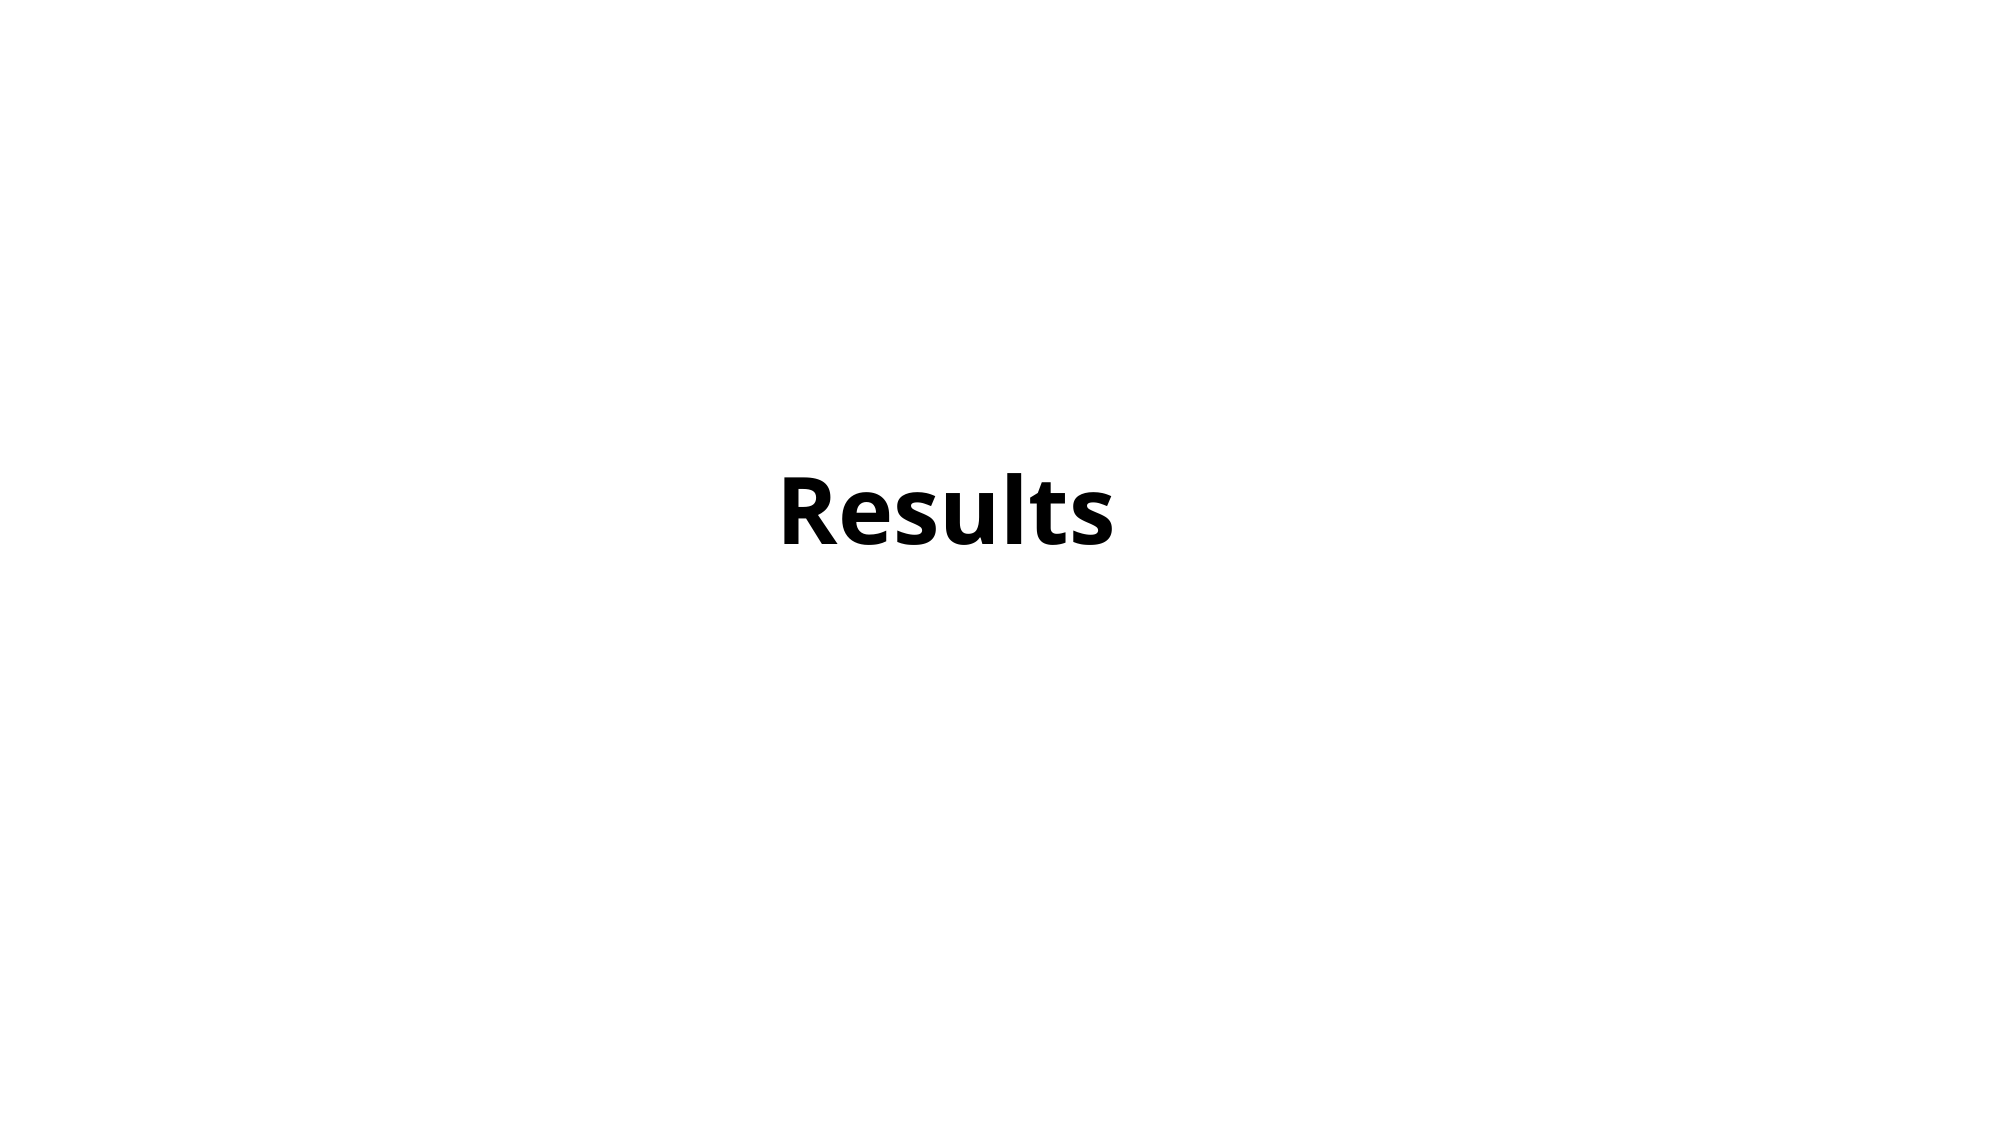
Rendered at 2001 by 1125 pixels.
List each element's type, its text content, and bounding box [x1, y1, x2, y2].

title Results [761, 405, 1136, 623]
